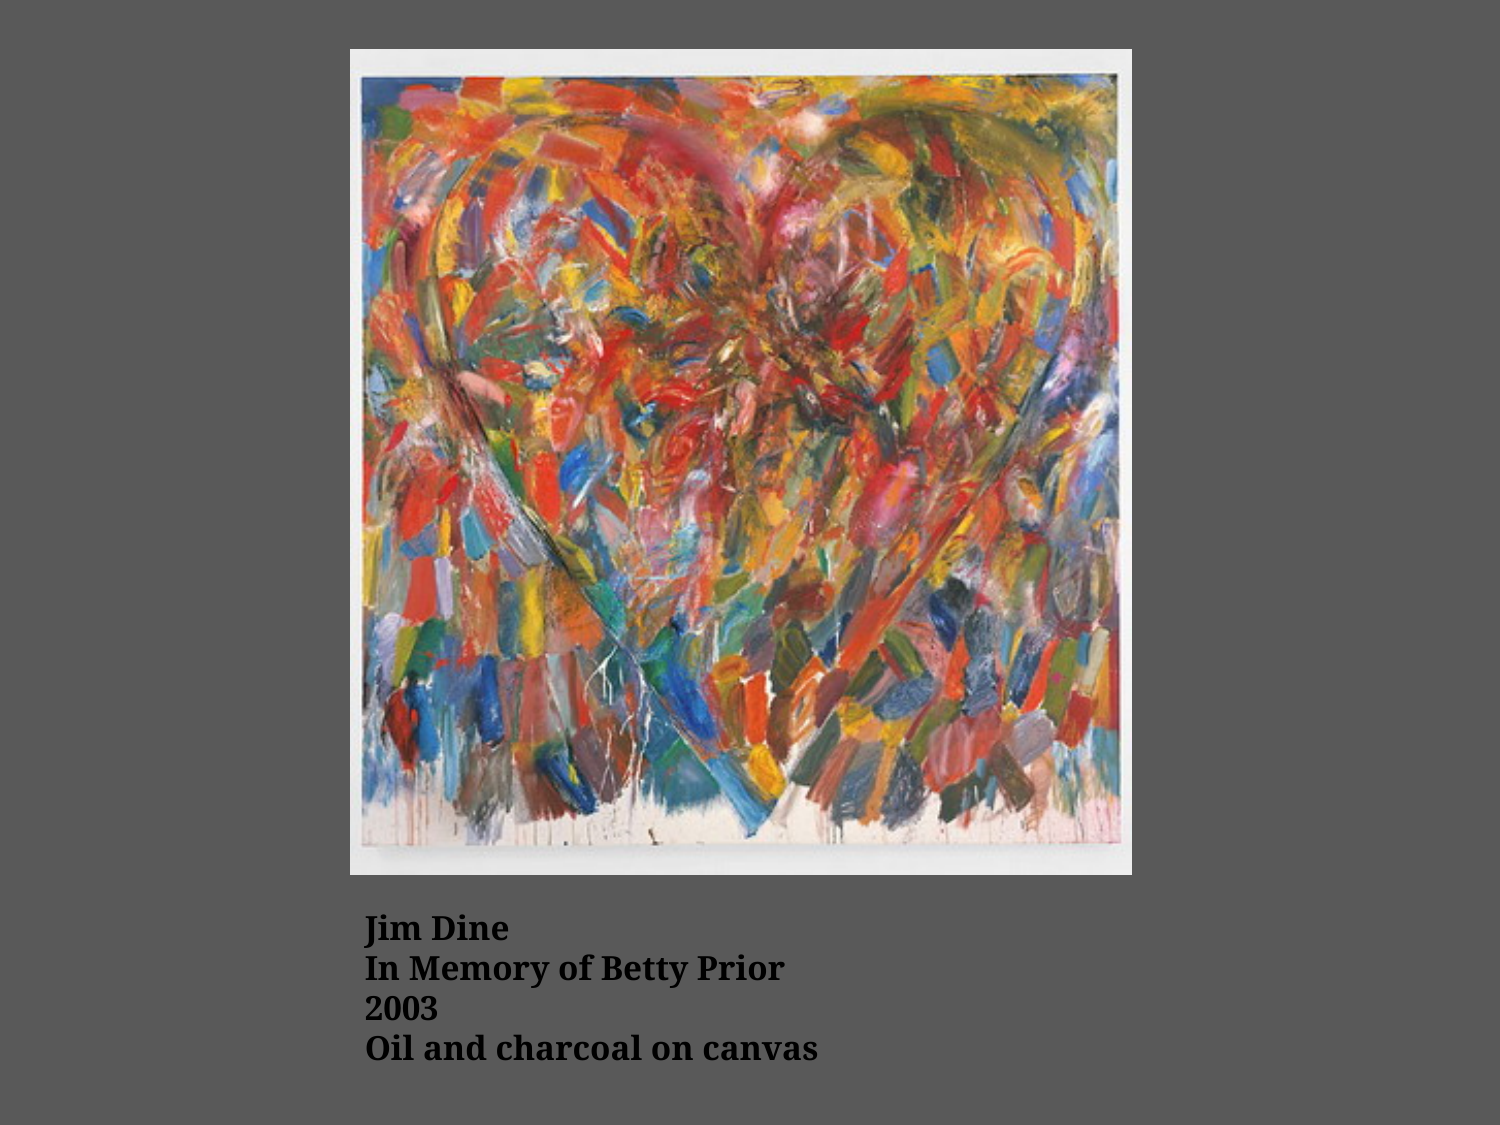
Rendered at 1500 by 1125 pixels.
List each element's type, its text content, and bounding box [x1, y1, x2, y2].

picture [349, 49, 1132, 876]
text_box Jim Dine In Memory of Betty Prior 2003 Oil and charcoal on canvas [349, 899, 1100, 1075]
